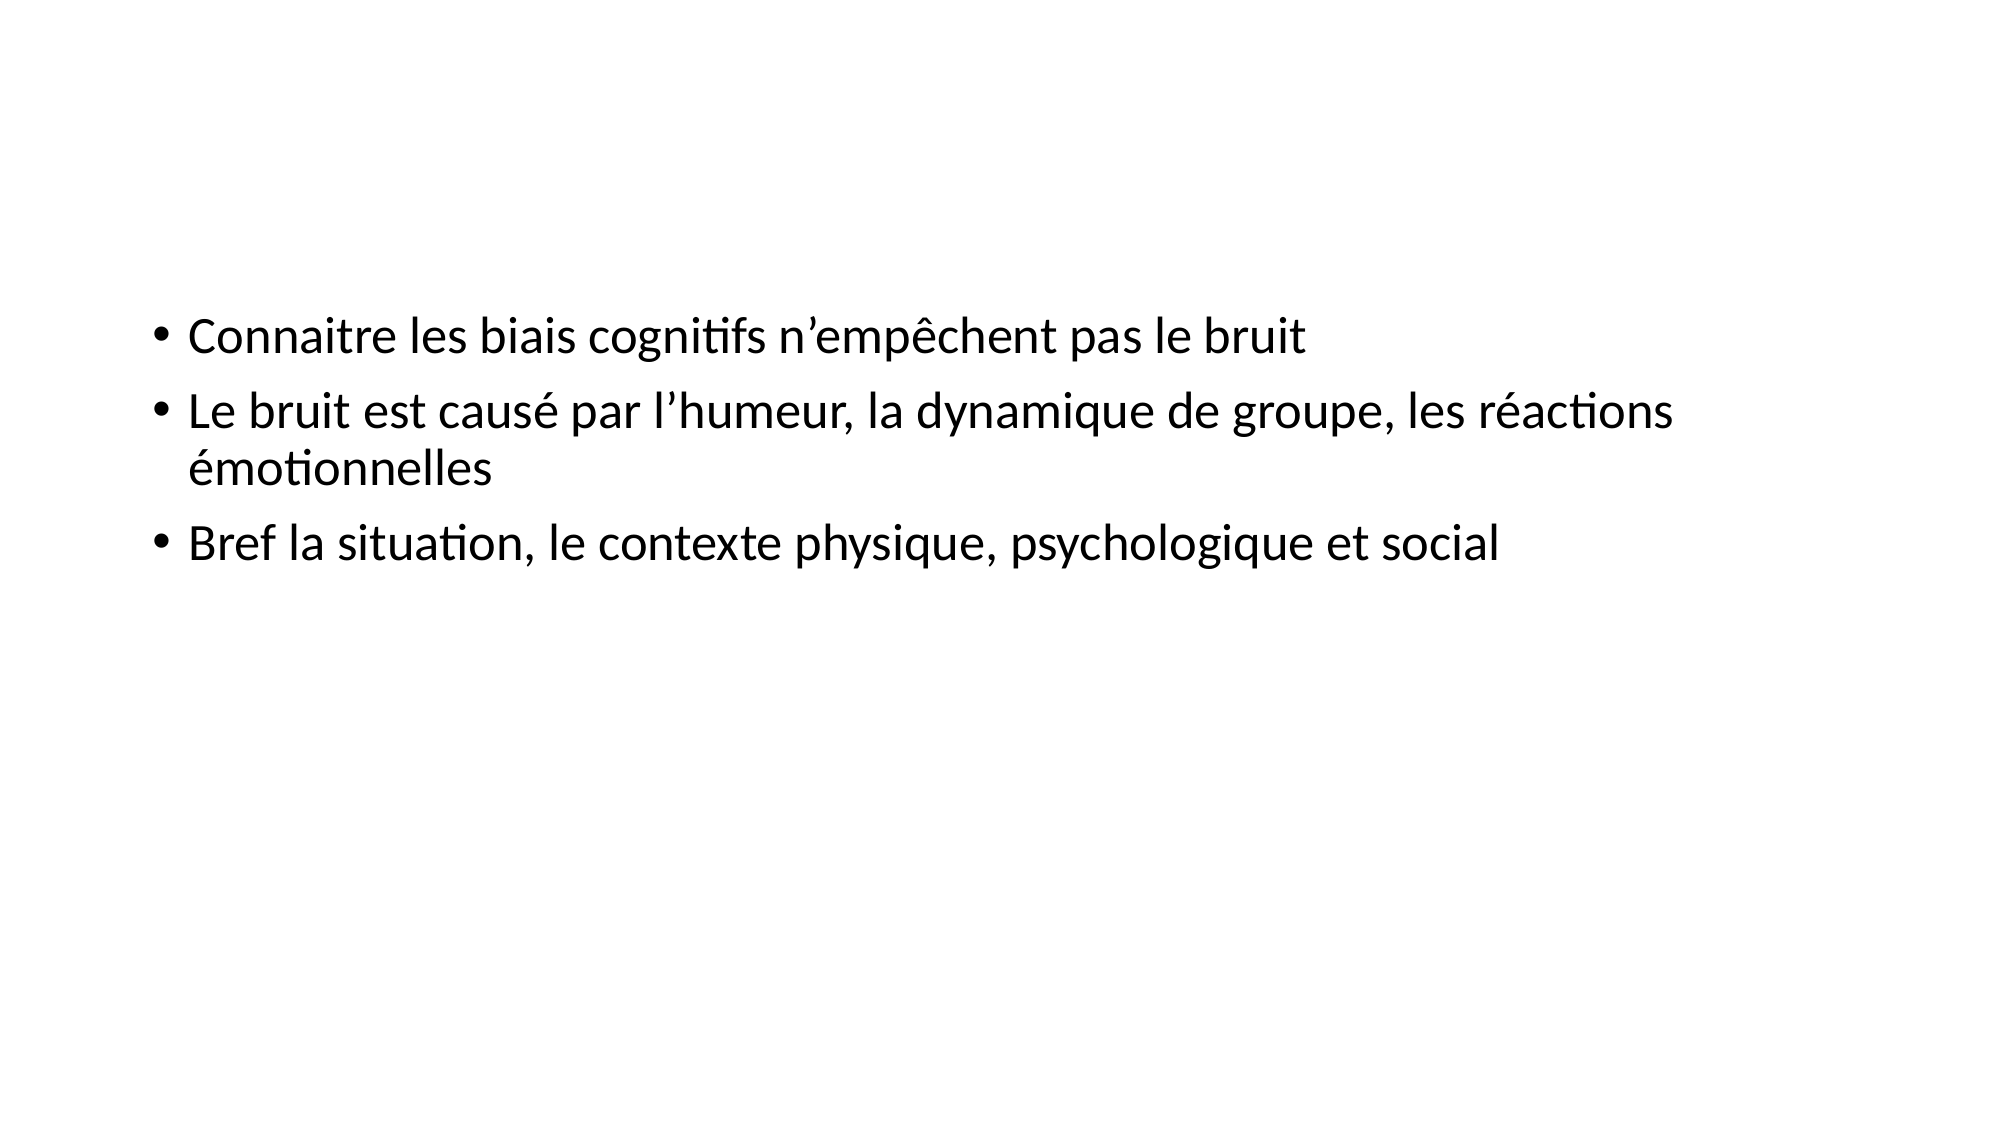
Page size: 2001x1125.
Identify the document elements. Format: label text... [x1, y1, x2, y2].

list Connaitre les biais cognitifs n’empêchent pas le bruit Le bruit est causé par l’humeur, la dynamique de groupe, les réactions émotionnelles Bref la situation, le contexte physique, psychologique et social [137, 300, 1863, 581]
